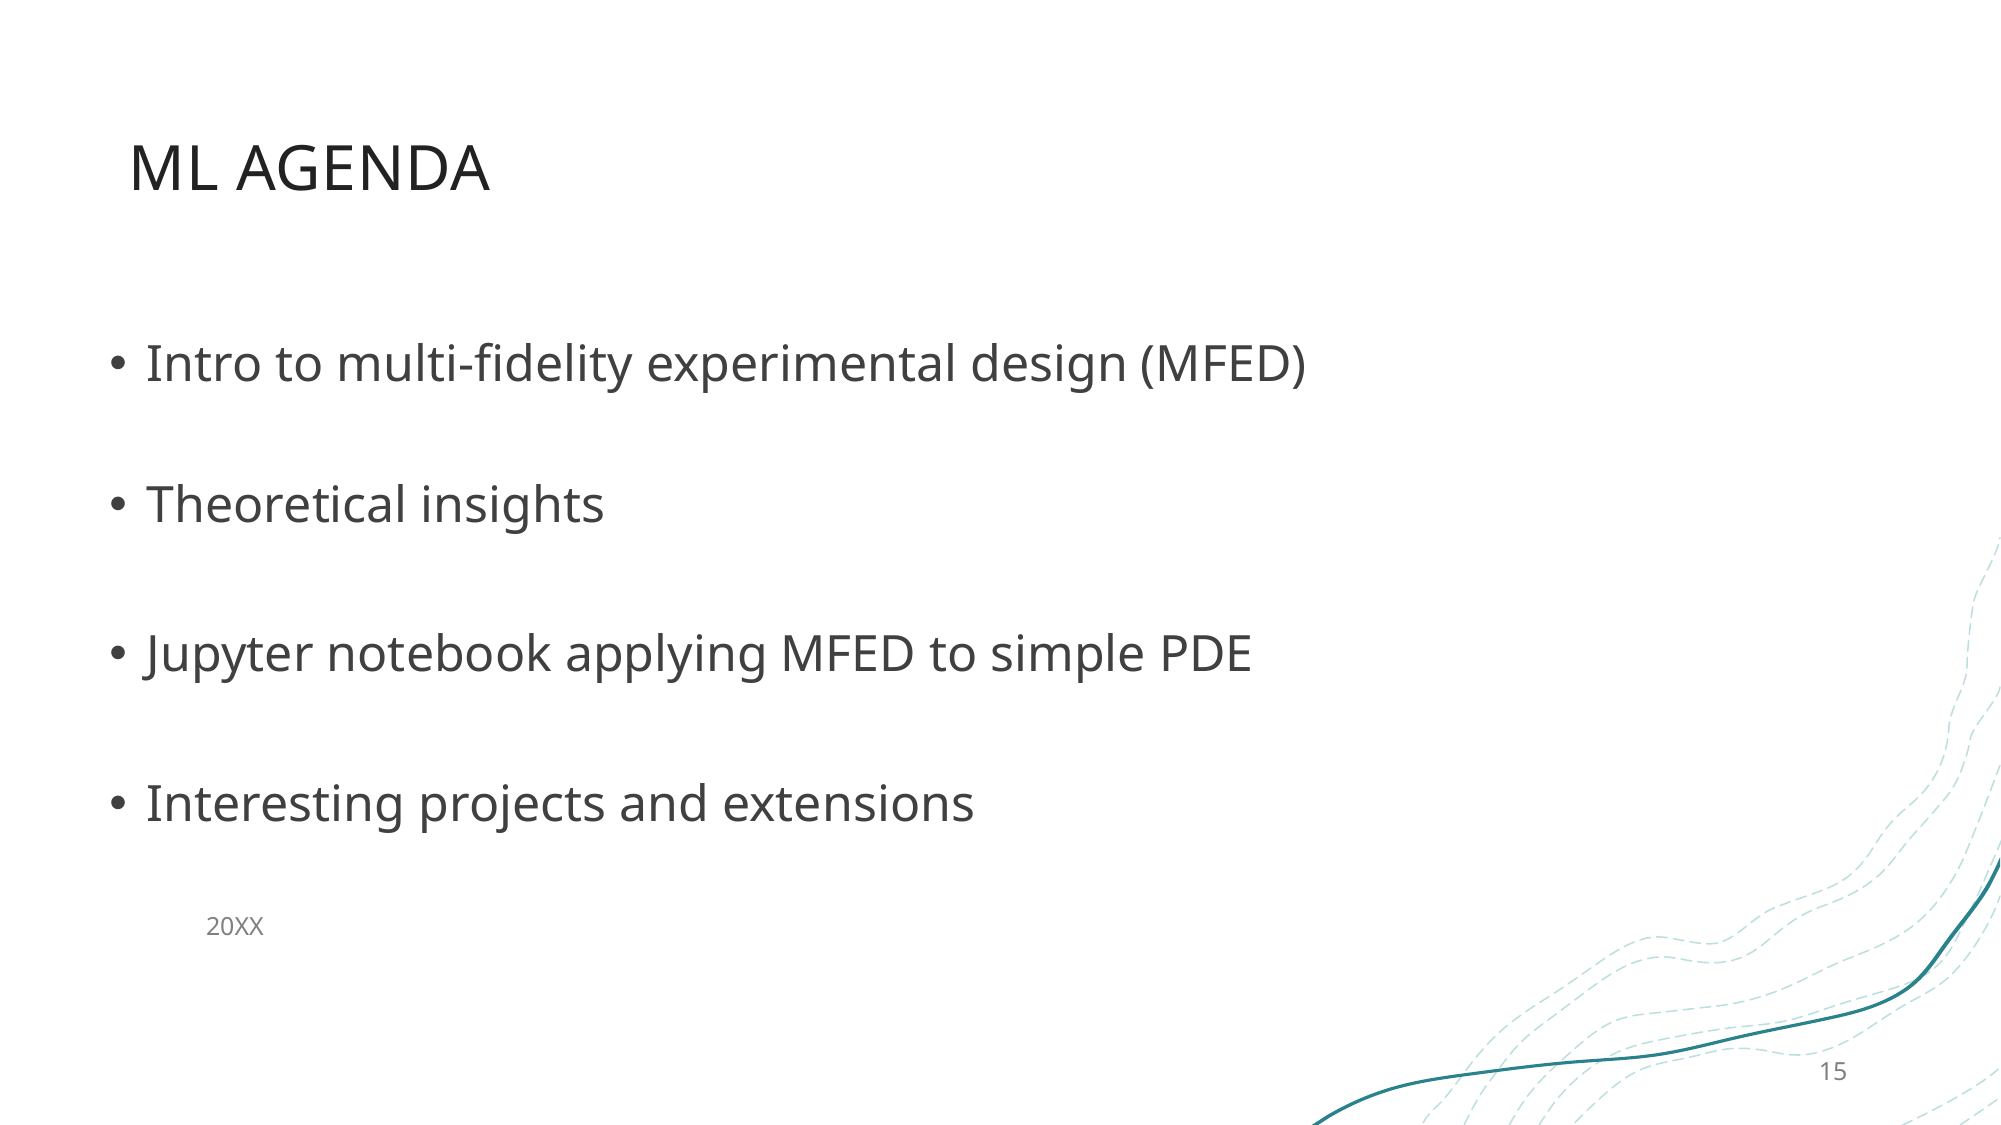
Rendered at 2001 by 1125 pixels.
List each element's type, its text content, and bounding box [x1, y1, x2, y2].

text_box Intro to multi-fidelity experimental design (MFED) Theoretical insights Jupyter notebook applying MFED to simple PDE Interesting projects and extensions [94, 249, 1638, 1064]
title ML agenda [114, 61, 1485, 249]
slide_number 15 [1412, 1042, 1863, 1103]
